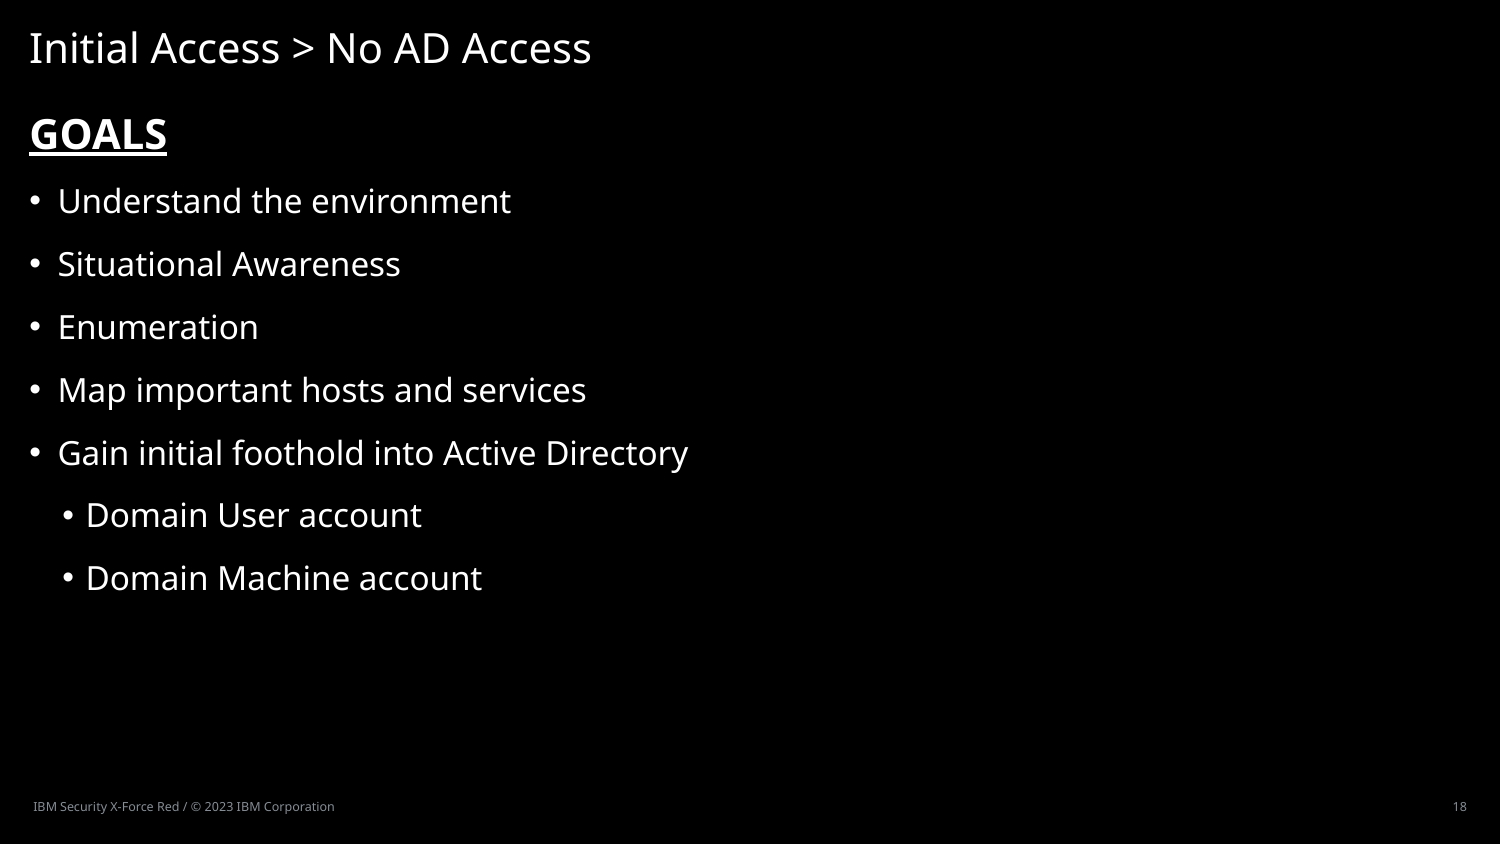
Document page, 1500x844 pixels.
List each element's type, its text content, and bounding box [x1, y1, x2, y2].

list GOALS Understand the environment Situational Awareness Enumeration Map important hosts and services Gain initial foothold into Active Directory Domain User account Domain Machine account [29, 107, 1430, 684]
title Initial Access > No AD Access [29, 27, 1370, 76]
slide_number 18 [1369, 793, 1467, 821]
footer IBM Security X-Force Red / © 2023 IBM Corporation [33, 793, 716, 821]
